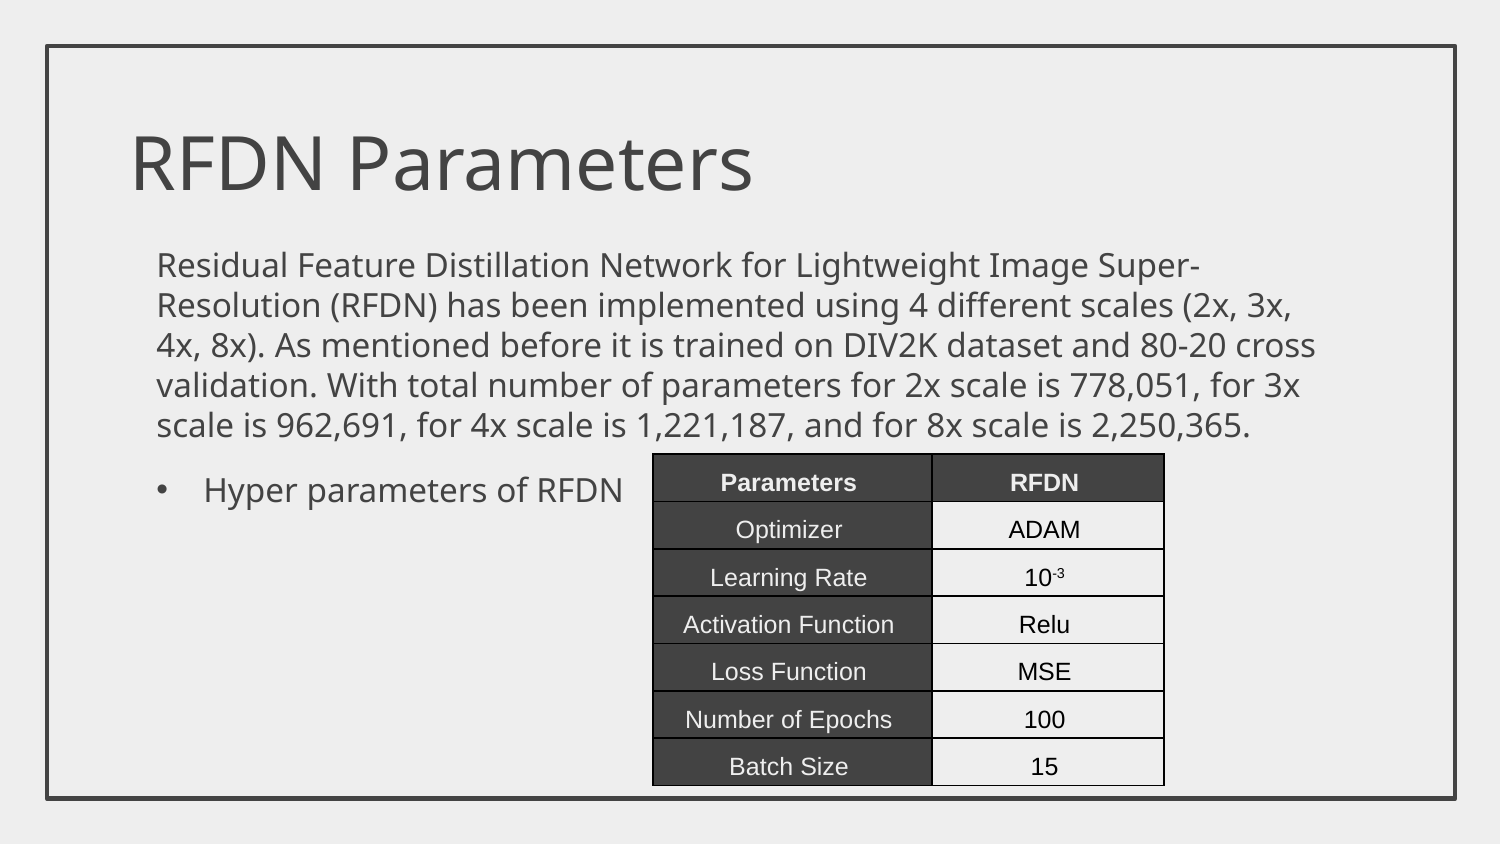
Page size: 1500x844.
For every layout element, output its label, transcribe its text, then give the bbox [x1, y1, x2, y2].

title RFDN Parameters [115, 100, 1302, 223]
table_cell Activation Function [654, 597, 931, 643]
table_header Parameters [654, 455, 931, 501]
table_cell Relu [933, 597, 1163, 643]
table_cell Learning Rate [654, 550, 931, 595]
table_cell Optimizer [654, 502, 931, 548]
table_cell Loss Function [654, 644, 931, 690]
table_cell Number of Epochs [654, 692, 931, 737]
table_cell MSE [933, 644, 1163, 690]
table_cell 10-3 [933, 550, 1163, 595]
table_cell Batch Size [654, 739, 931, 785]
table_cell ADAM [933, 502, 1163, 548]
table_cell 100 [933, 692, 1163, 737]
table_header RFDN [933, 455, 1163, 501]
list Residual Feature Distillation Network for Lightweight Image Super-Resolution (RFDN) has been implemented using 4 different scales (2x, 3x, 4x, 8x). As mentioned before it is trained on DIV2K dataset and 80-20 cross validation. With total number of parameters for 2x scale is 778,051, for 3x scale is 962,691, for 4x scale is 1,221,187, and for 8x scale is 2,250,365. Hyper parameters of RFDN [116, 229, 1337, 726]
table_cell 15 [933, 739, 1163, 785]
